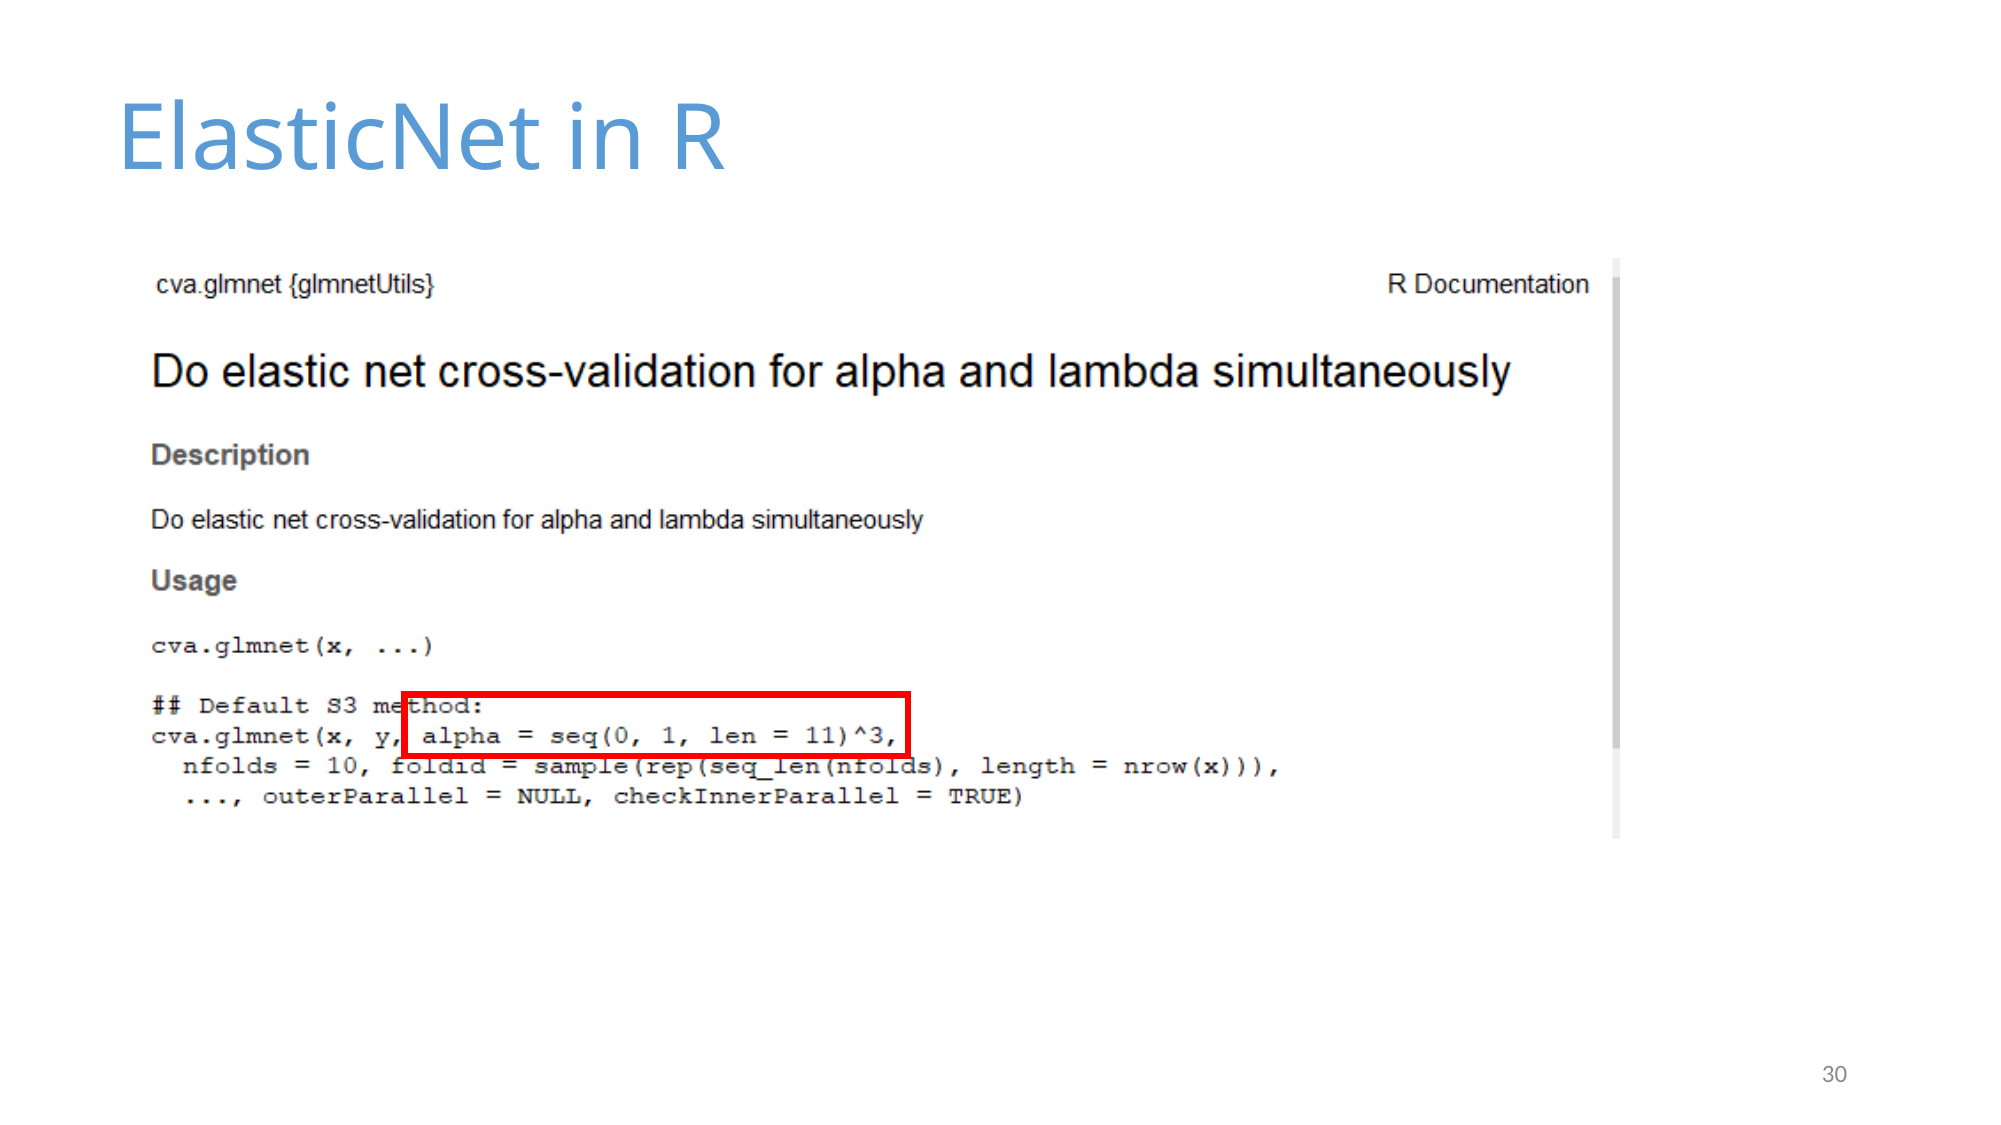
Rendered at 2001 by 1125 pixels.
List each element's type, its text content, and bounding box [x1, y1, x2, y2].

slide_number 30 [1412, 1042, 1863, 1103]
picture [144, 258, 1620, 839]
text_box ElasticNet in R [101, 47, 1719, 232]
